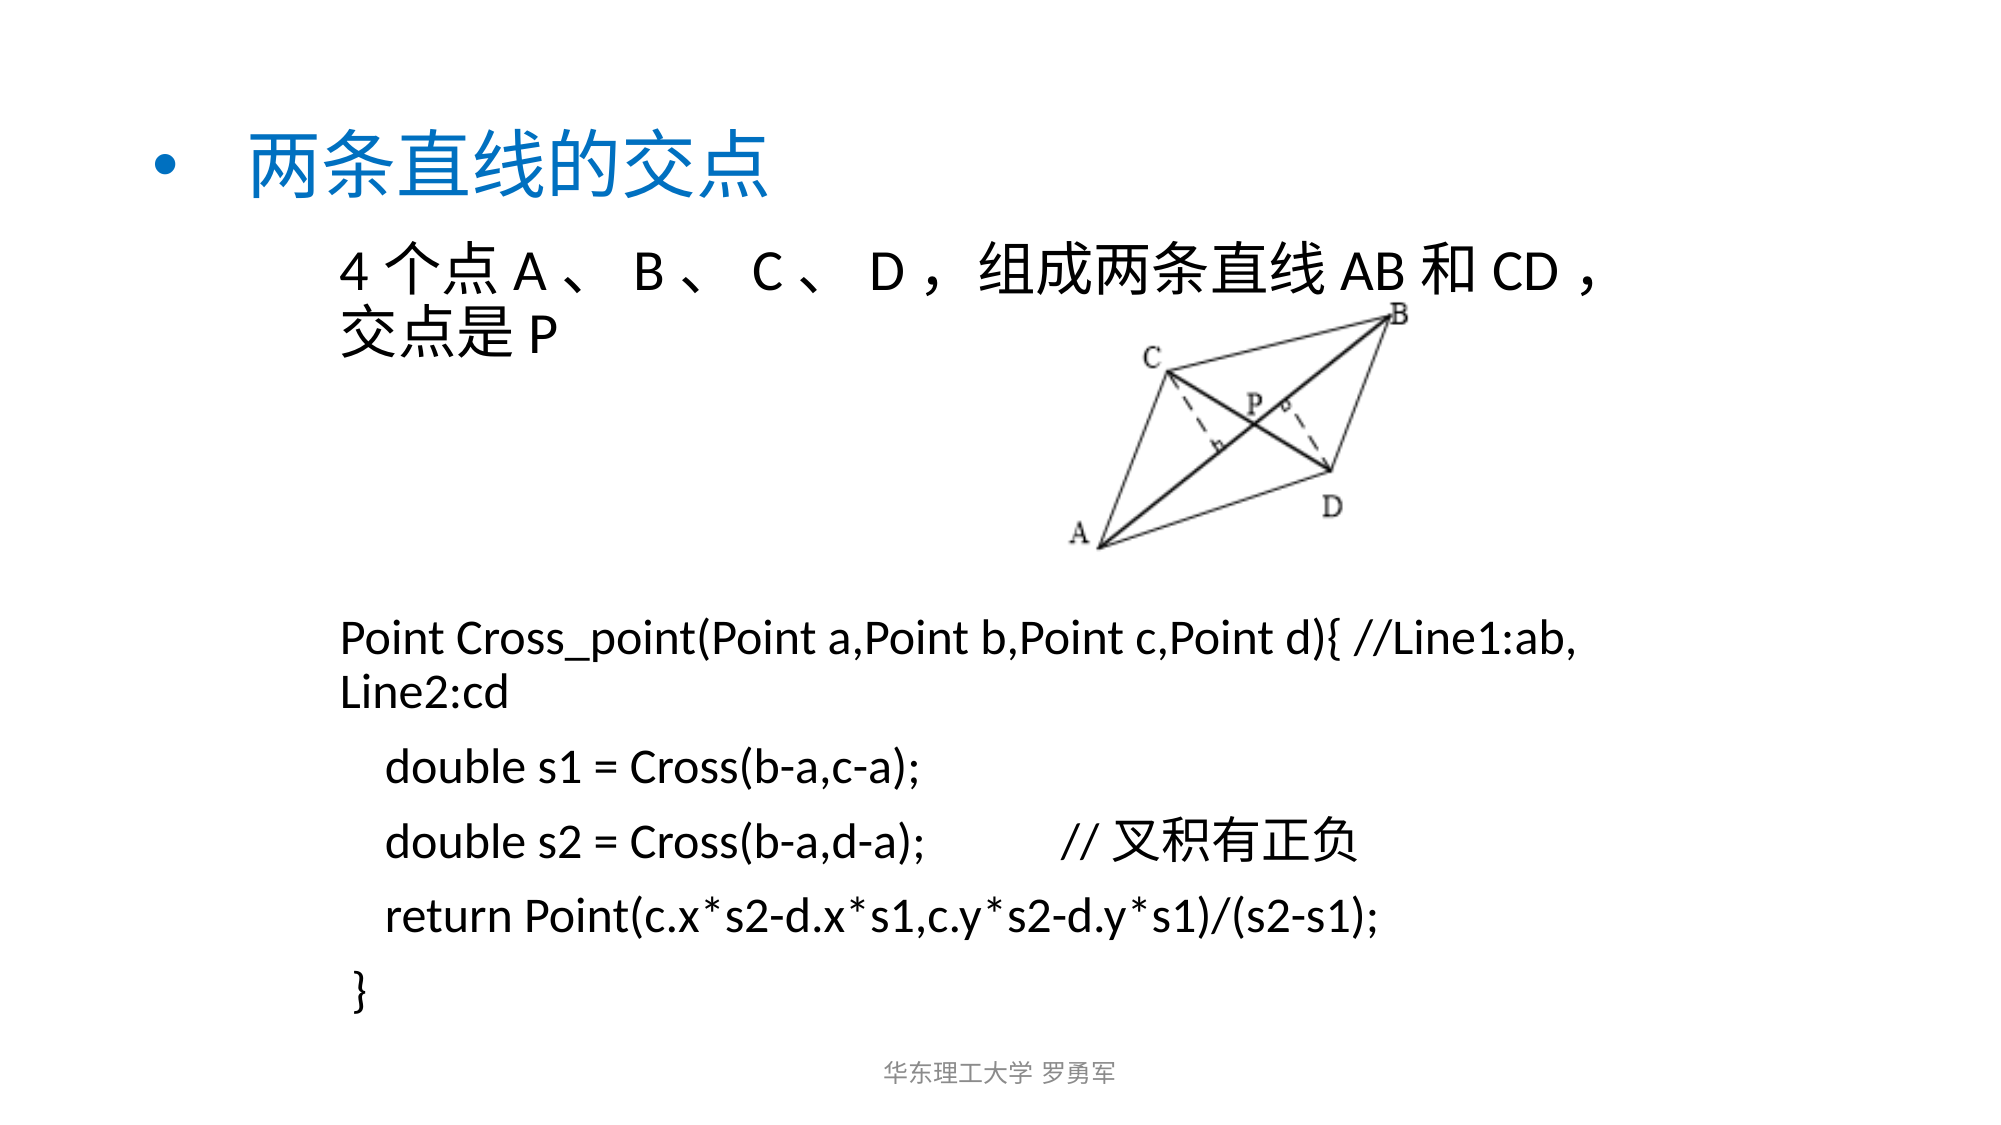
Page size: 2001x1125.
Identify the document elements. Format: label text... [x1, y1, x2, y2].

title 两条直线的交点 [137, 59, 1863, 278]
footer 华东理工大学 罗勇军 [662, 1042, 1338, 1103]
picture [1047, 290, 1430, 563]
list 4个点A、B、C、D，组成两条直线AB和CD，交点是P Point Cross_point(Point a,Point b,Point c,Point d){ //Line1:ab, Line2:cd double s1 = Cross(b-a,c-a); double s2 = Cross(b-a,d-a); //叉积有正负 return Point(c.x*s2-d.x*s1,c.y*s2-d.y*s1)/(s2-s1); } [324, 232, 1675, 1005]
